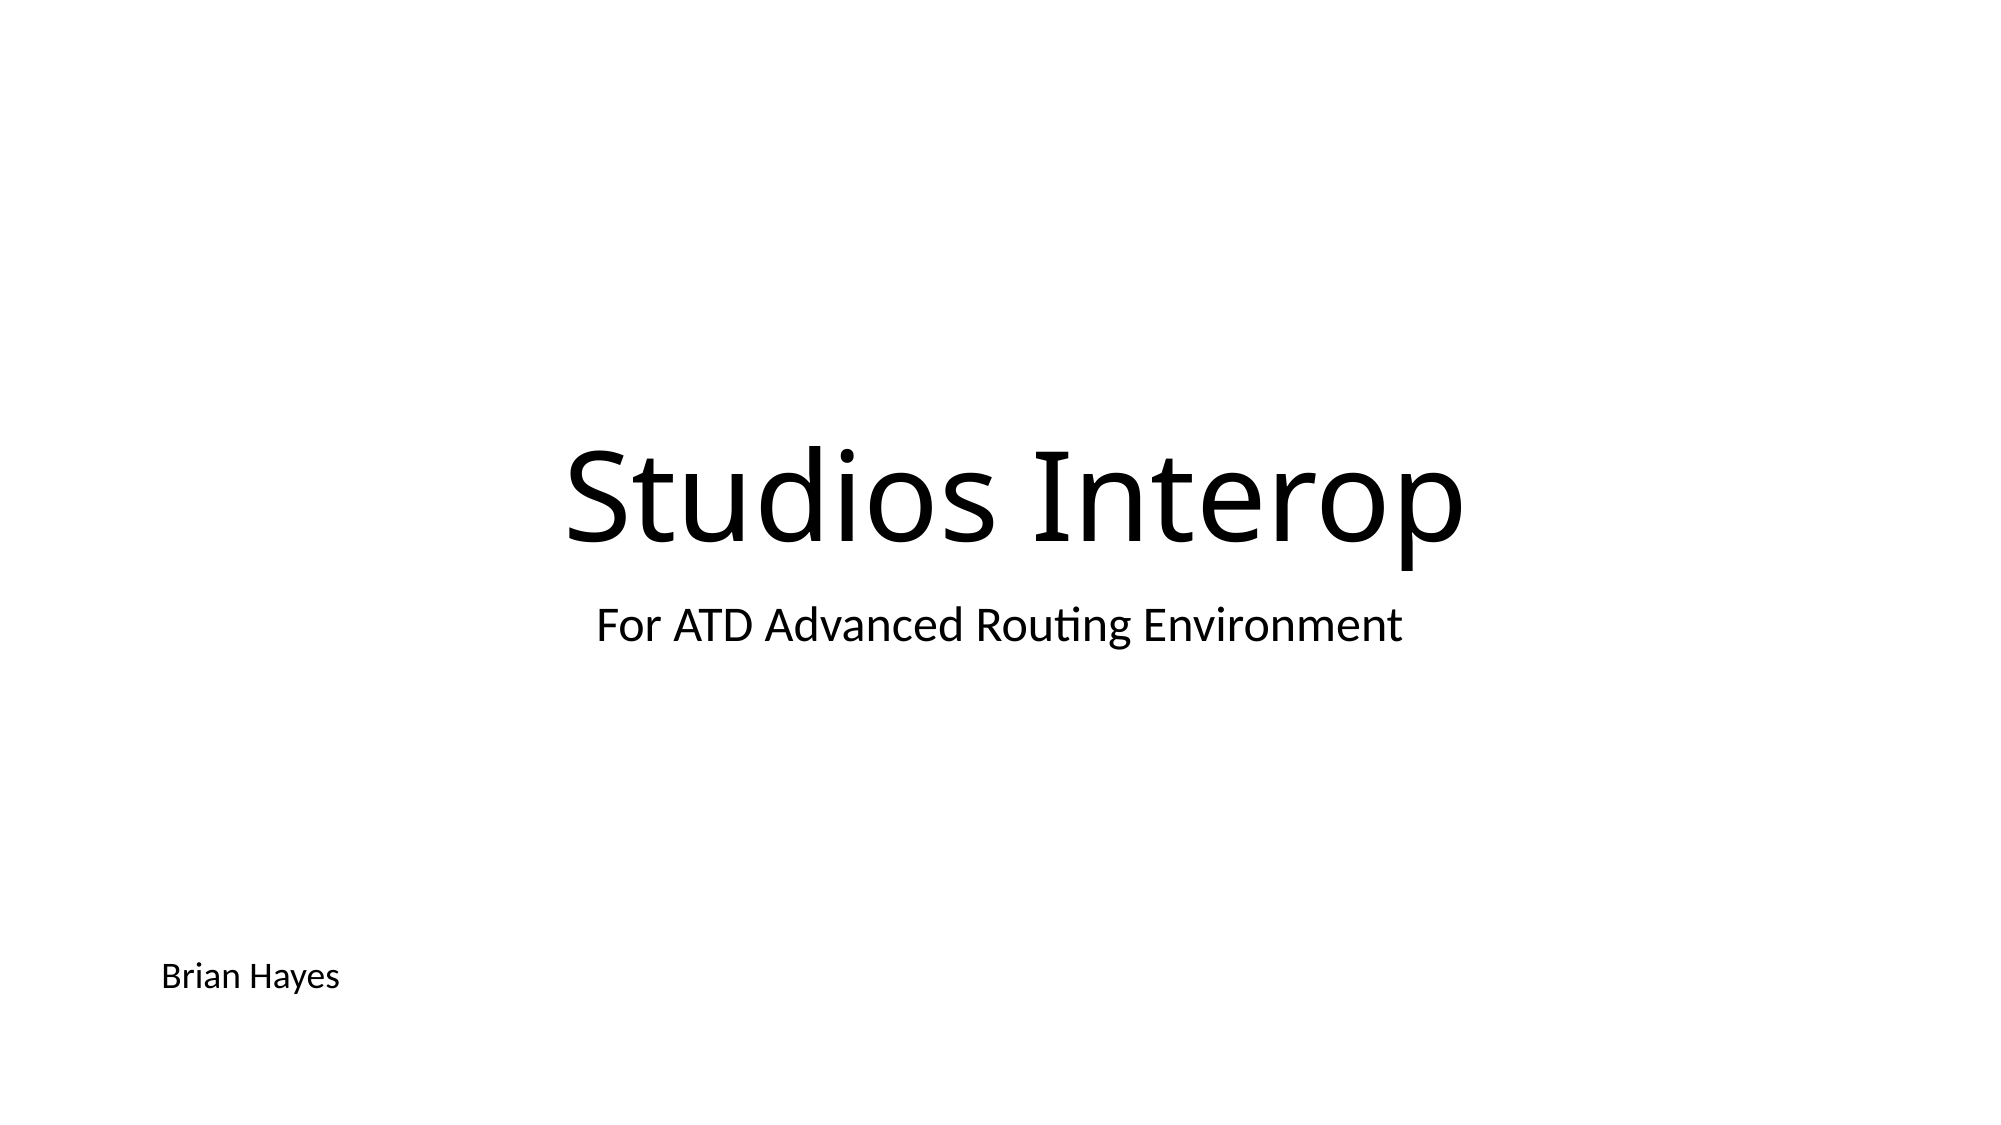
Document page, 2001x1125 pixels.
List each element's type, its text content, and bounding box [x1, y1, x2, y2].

text_box Brian Hayes [146, 943, 597, 1004]
subtitle For ATD Advanced Routing Environment [249, 590, 1750, 863]
title Studios Interop [249, 184, 1750, 576]
